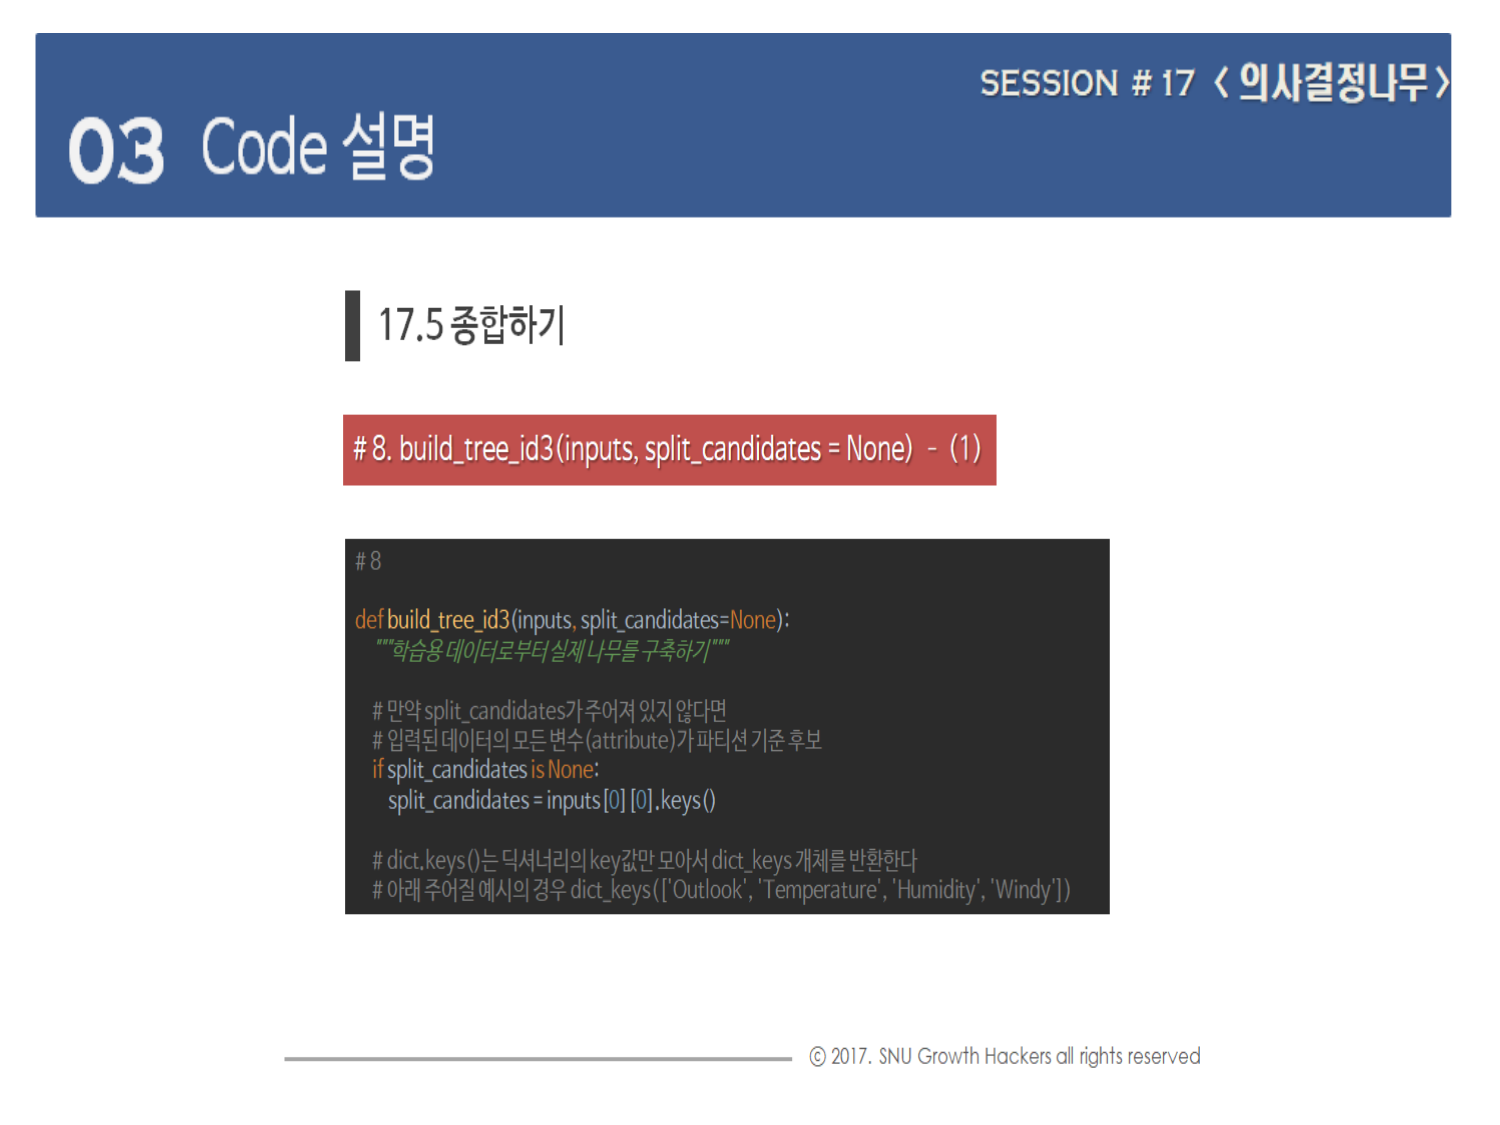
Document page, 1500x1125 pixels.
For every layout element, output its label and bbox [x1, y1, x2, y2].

picture [284, 287, 1216, 1085]
picture [24, 33, 1476, 263]
